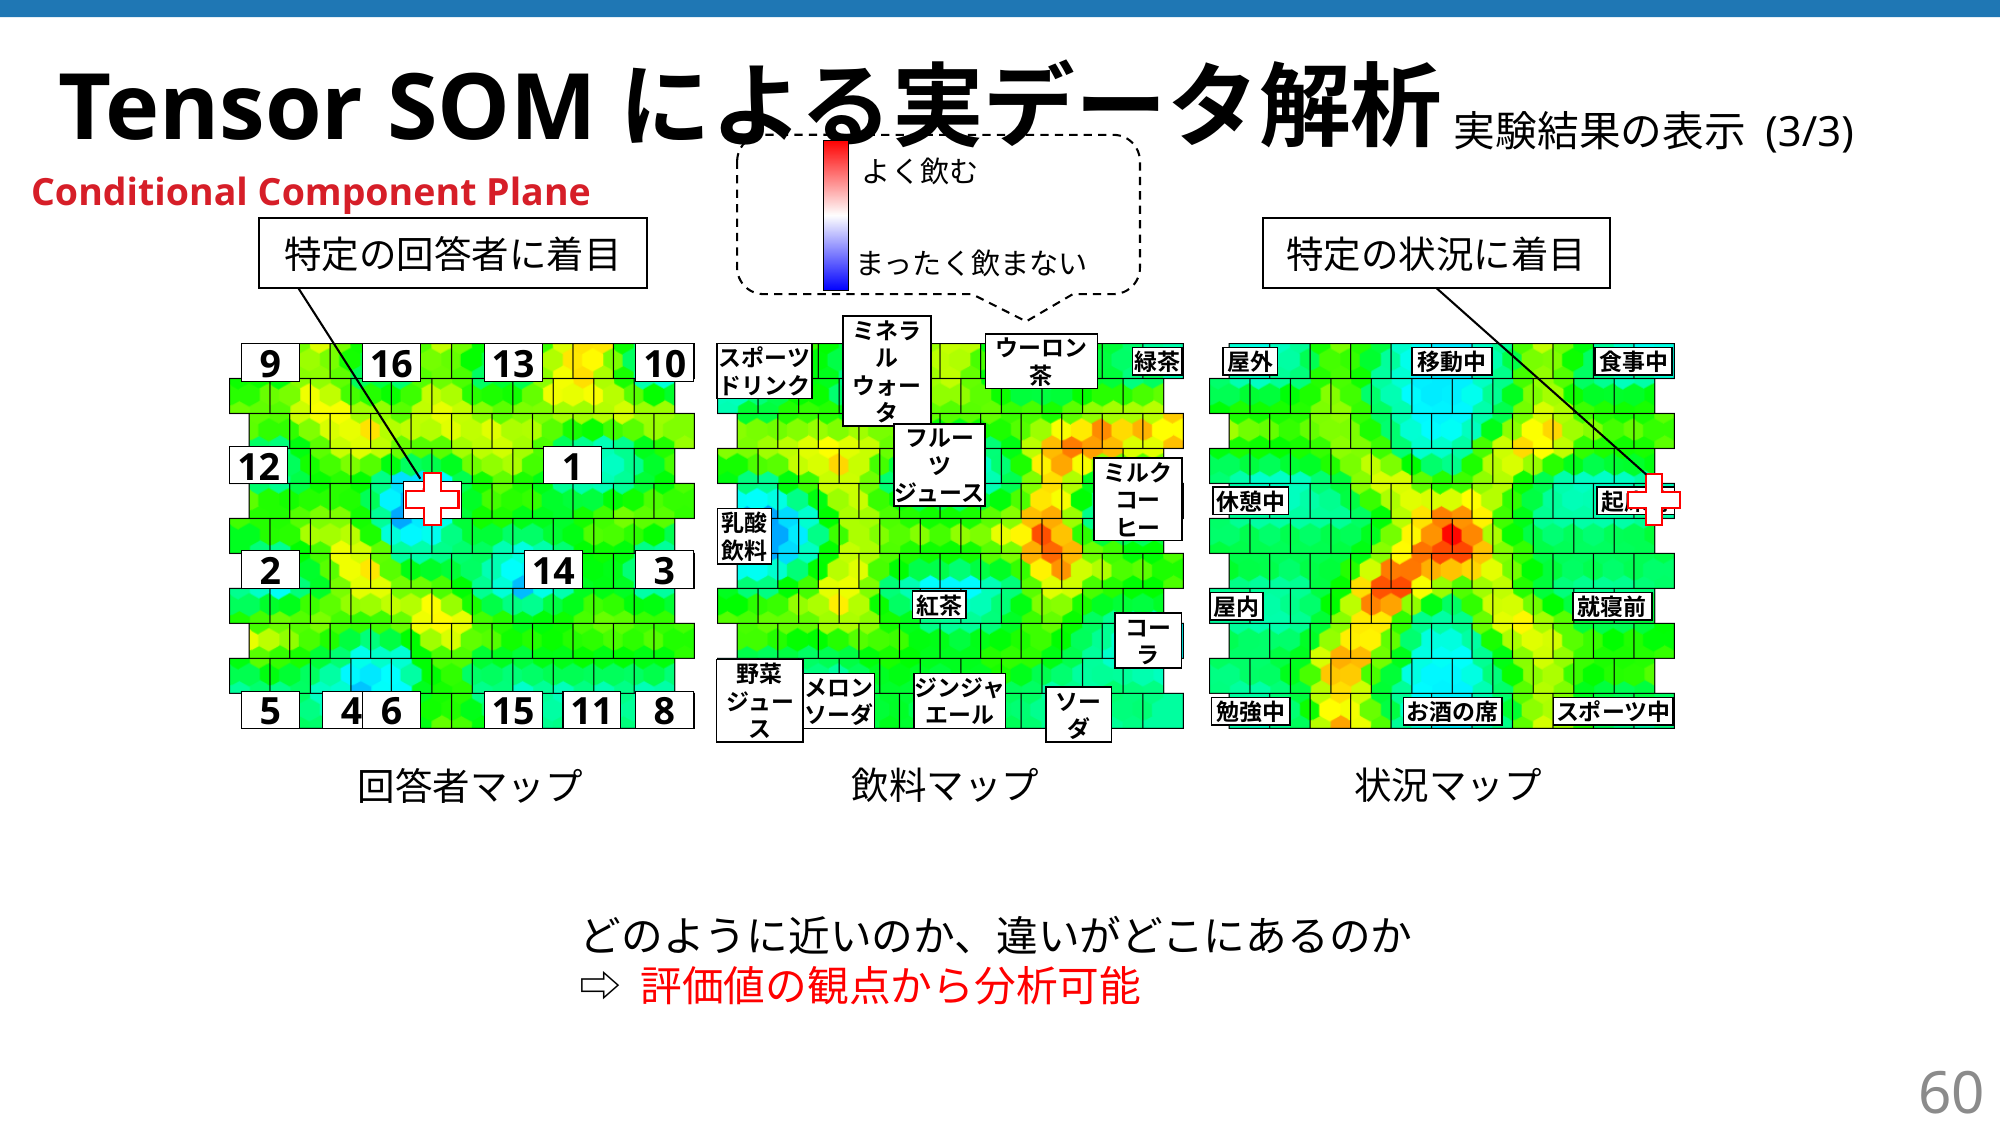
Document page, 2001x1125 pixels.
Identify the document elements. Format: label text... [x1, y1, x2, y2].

text_box 実験結果の表示 (3/3) [518, 83, 1869, 177]
picture [229, 343, 695, 729]
text_box 特定の回答者に着目 [258, 217, 648, 343]
text_box 特定の状況に着目 [1262, 217, 1611, 343]
text_box 状況マップ [1351, 761, 1545, 809]
picture [760, 141, 911, 290]
picture [717, 324, 1184, 729]
text_box ミネラル ウォータ [843, 316, 931, 324]
text_box 野菜 ジュース [716, 659, 803, 742]
text_box Conditional Component Plane [16, 160, 607, 220]
text_box 飲料マップ [848, 760, 1043, 808]
text_box [1675, 491, 1681, 509]
text_box ソーダ [1045, 729, 1112, 743]
slide_number 60 [1893, 1065, 2000, 1125]
title Tensor SOMによる実データ解析 [43, 42, 2000, 178]
text_box [735, 133, 1142, 322]
text_box 回答者マップ [351, 760, 589, 810]
text_box どのように近いのか、違いがどこにあるのか ⇨ 評価値の観点から分析可能 [564, 901, 1428, 1017]
picture [1209, 343, 1675, 729]
